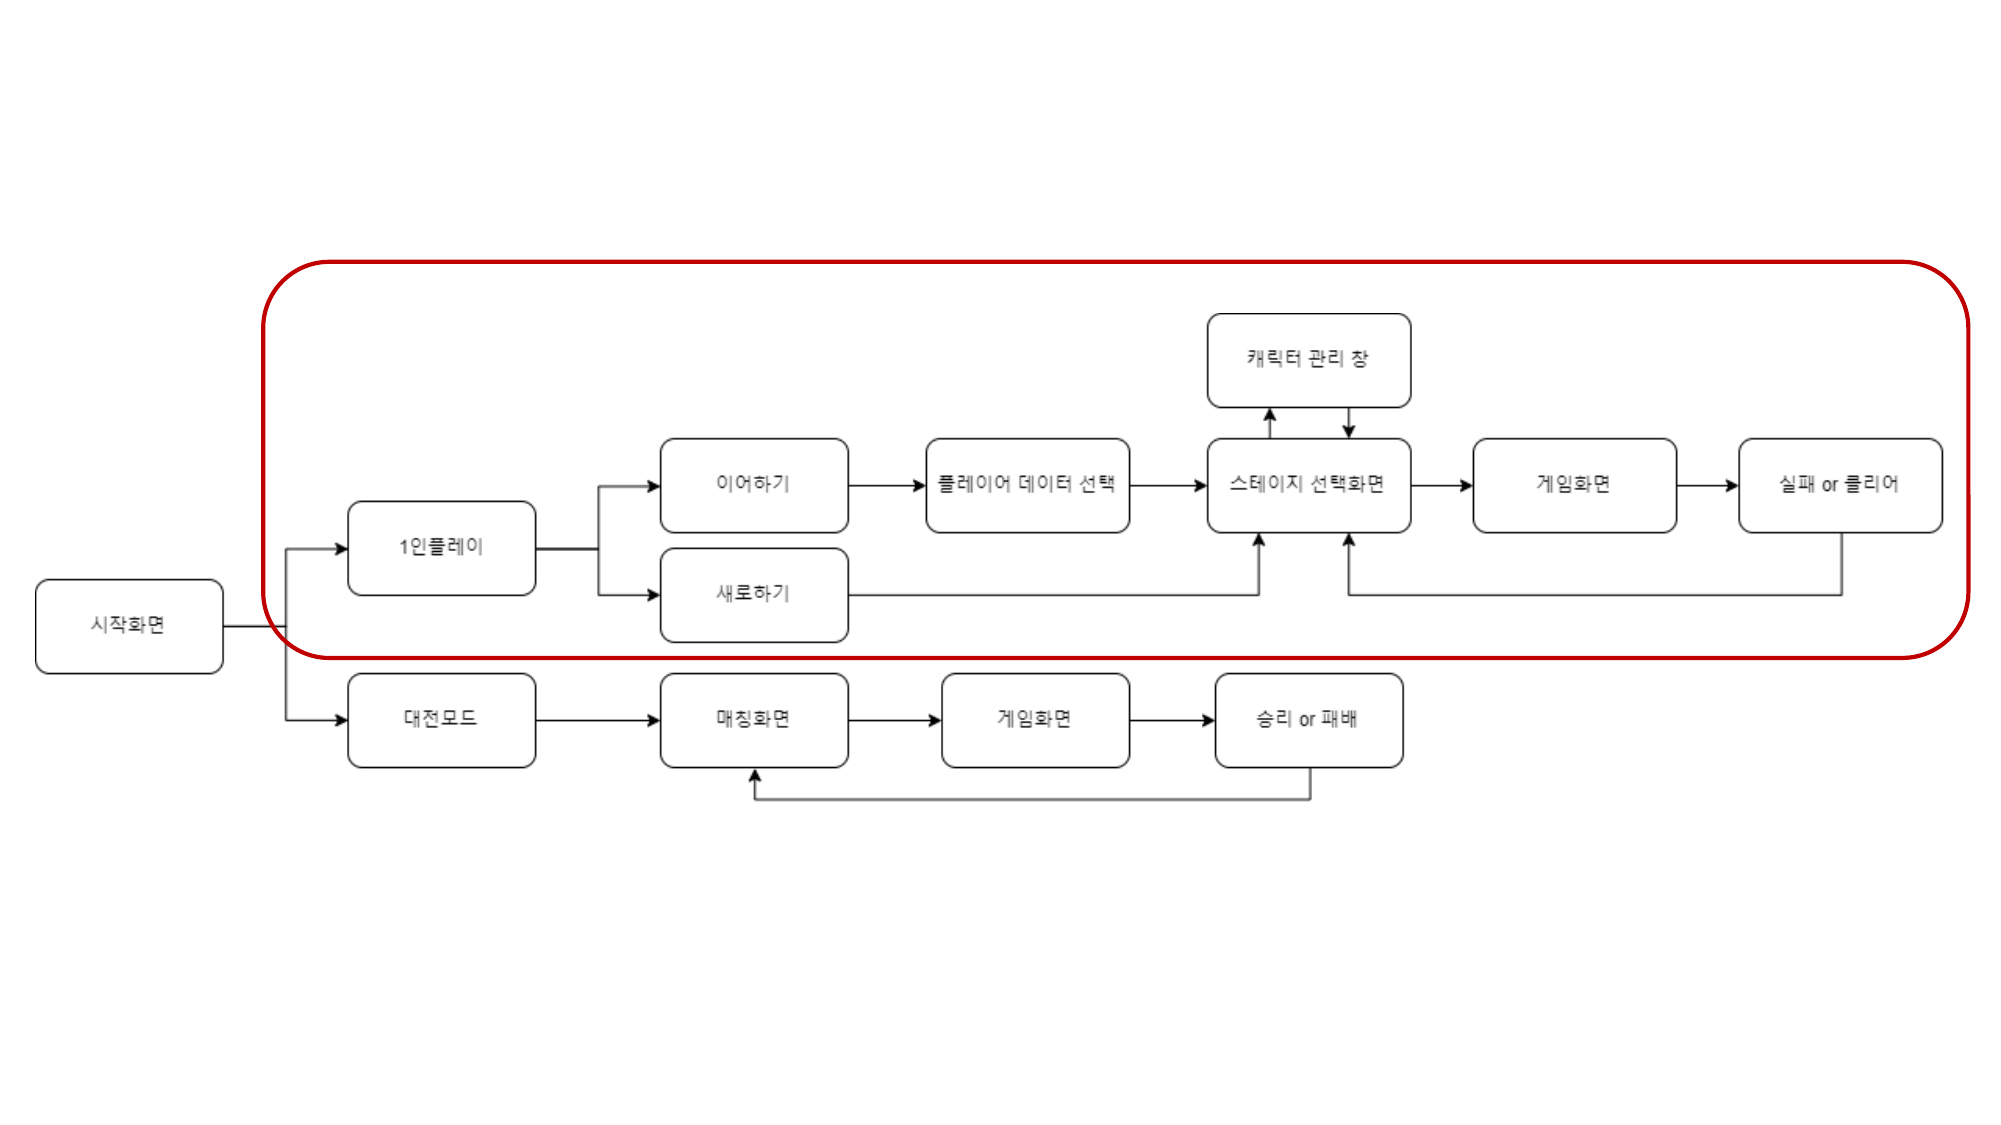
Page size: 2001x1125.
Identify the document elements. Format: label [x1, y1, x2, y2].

text_box [263, 260, 1970, 644]
picture [35, 313, 1945, 814]
